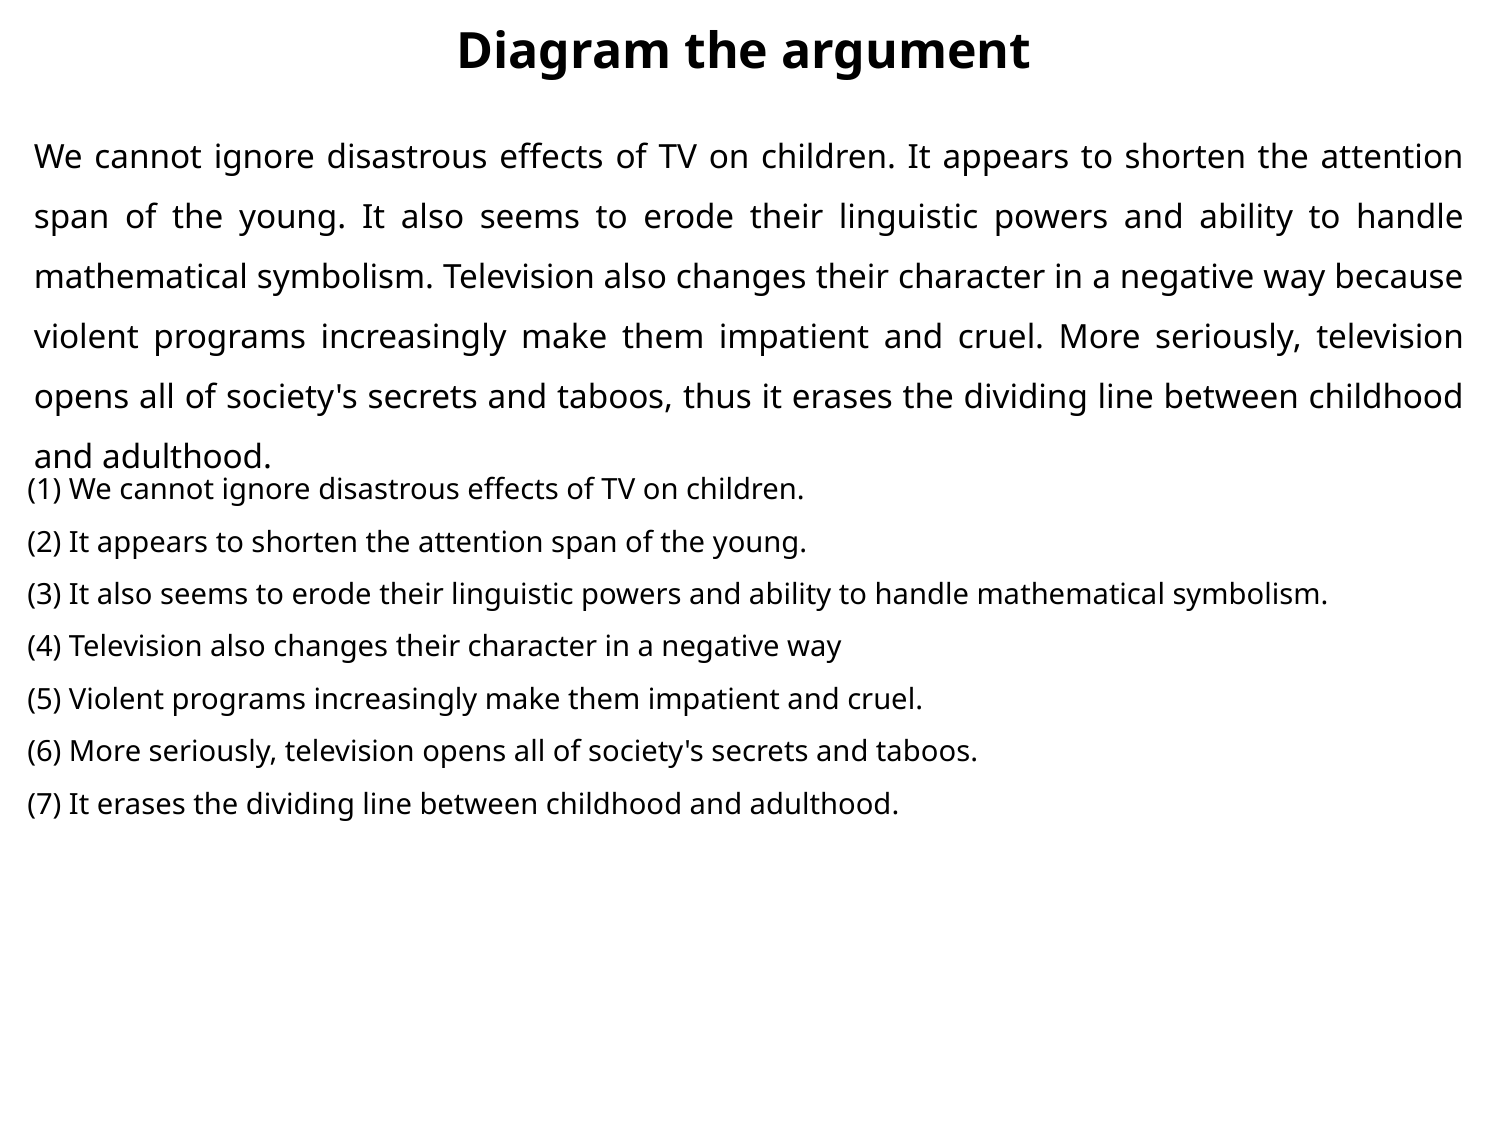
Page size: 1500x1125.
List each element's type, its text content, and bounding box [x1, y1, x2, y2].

title Diagram the argument [37, 2, 1450, 94]
subtitle We cannot ignore disastrous effects of TV on children. It appears to shorten the attention span of the young. It also seems to erode their linguistic powers and ability to handle mathematical symbolism. Television also changes their character in a negative way because violent programs increasingly make them impatient and cruel. More seriously, television opens all of society's secrets and taboos, thus it erases the dividing line between childhood and adulthood. [18, 107, 1482, 446]
text_box (1) We cannot ignore disastrous effects of TV on children. (2) It appears to shorten the attention span of the young. (3) It also seems to erode their linguistic powers and ability to handle mathematical symbolism. (4) Television also changes their character in a negative way (5) Violent programs increasingly make them impatient and cruel. (6) More seriously, television opens all of society's secrets and taboos. (7) It erases the dividing line between childhood and adulthood. [12, 445, 1406, 828]
